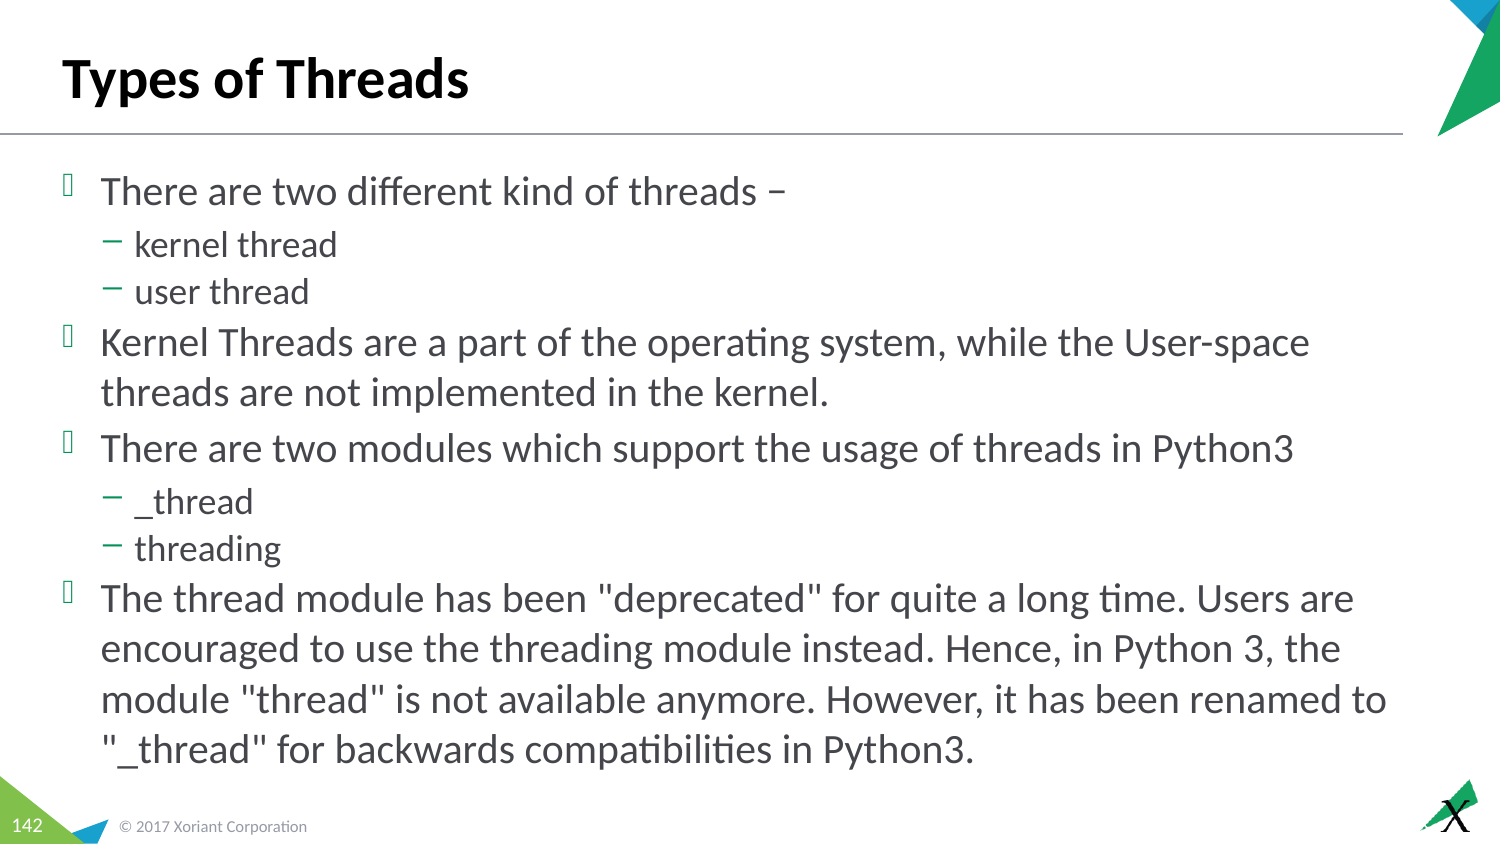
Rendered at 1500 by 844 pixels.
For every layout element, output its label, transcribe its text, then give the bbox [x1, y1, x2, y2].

picture [1420, 779, 1478, 832]
list There are two different kind of threads − kernel thread user thread Kernel Threads are a part of the operating system, while the User-space threads are not implemented in the kernel. There are two modules which support the usage of threads in Python3 _thread threading The thread module has been "deprecated" for quite a long time. Users are encouraged to use the threading module instead. Hence, in Python 3, the module "thread" is not available anymore. However, it has been renamed to "_thread" for backwards compatibilities in Python3. [47, 156, 1423, 797]
title Types of Threads [47, 9, 1398, 118]
